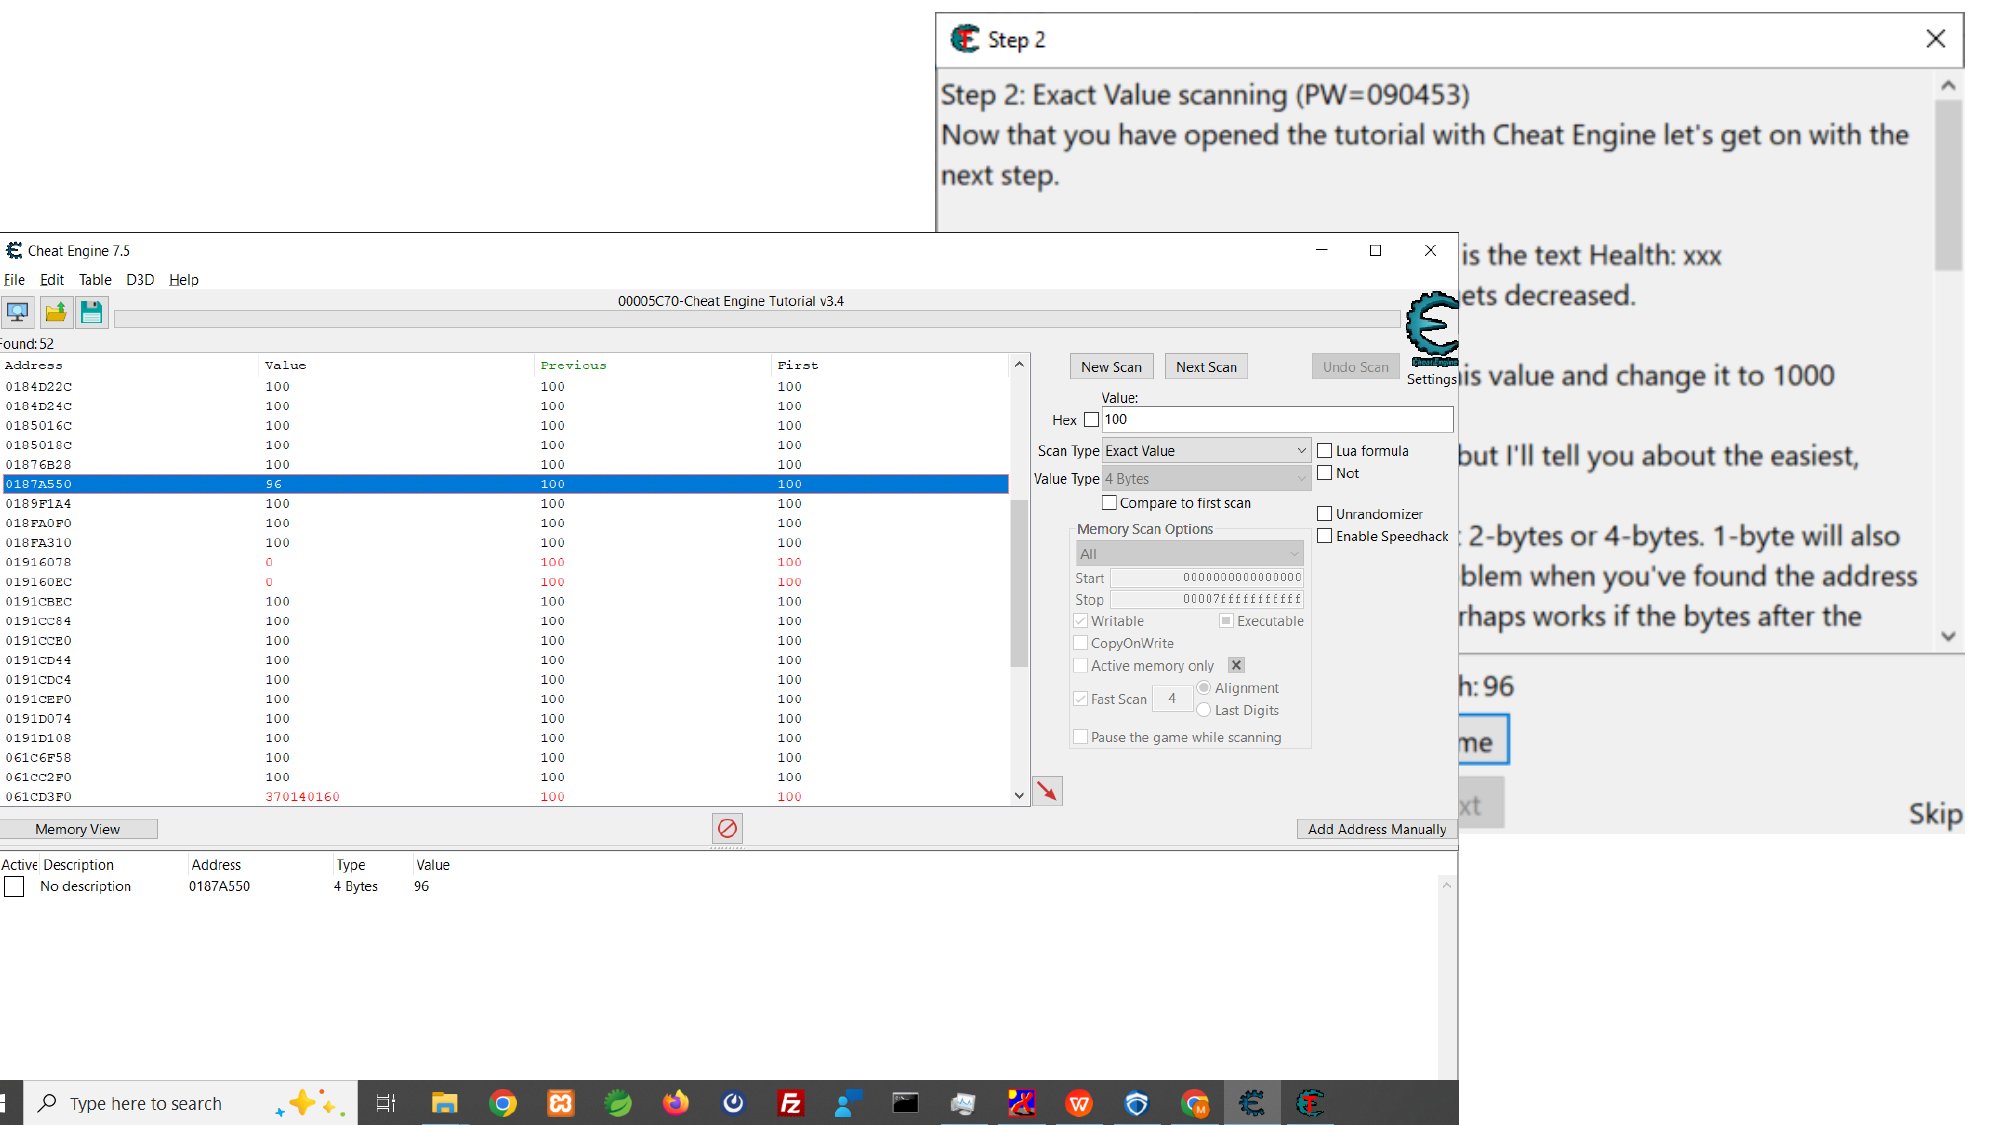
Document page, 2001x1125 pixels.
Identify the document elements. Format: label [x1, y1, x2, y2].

picture [0, 232, 1459, 1125]
list [935, 12, 1965, 834]
